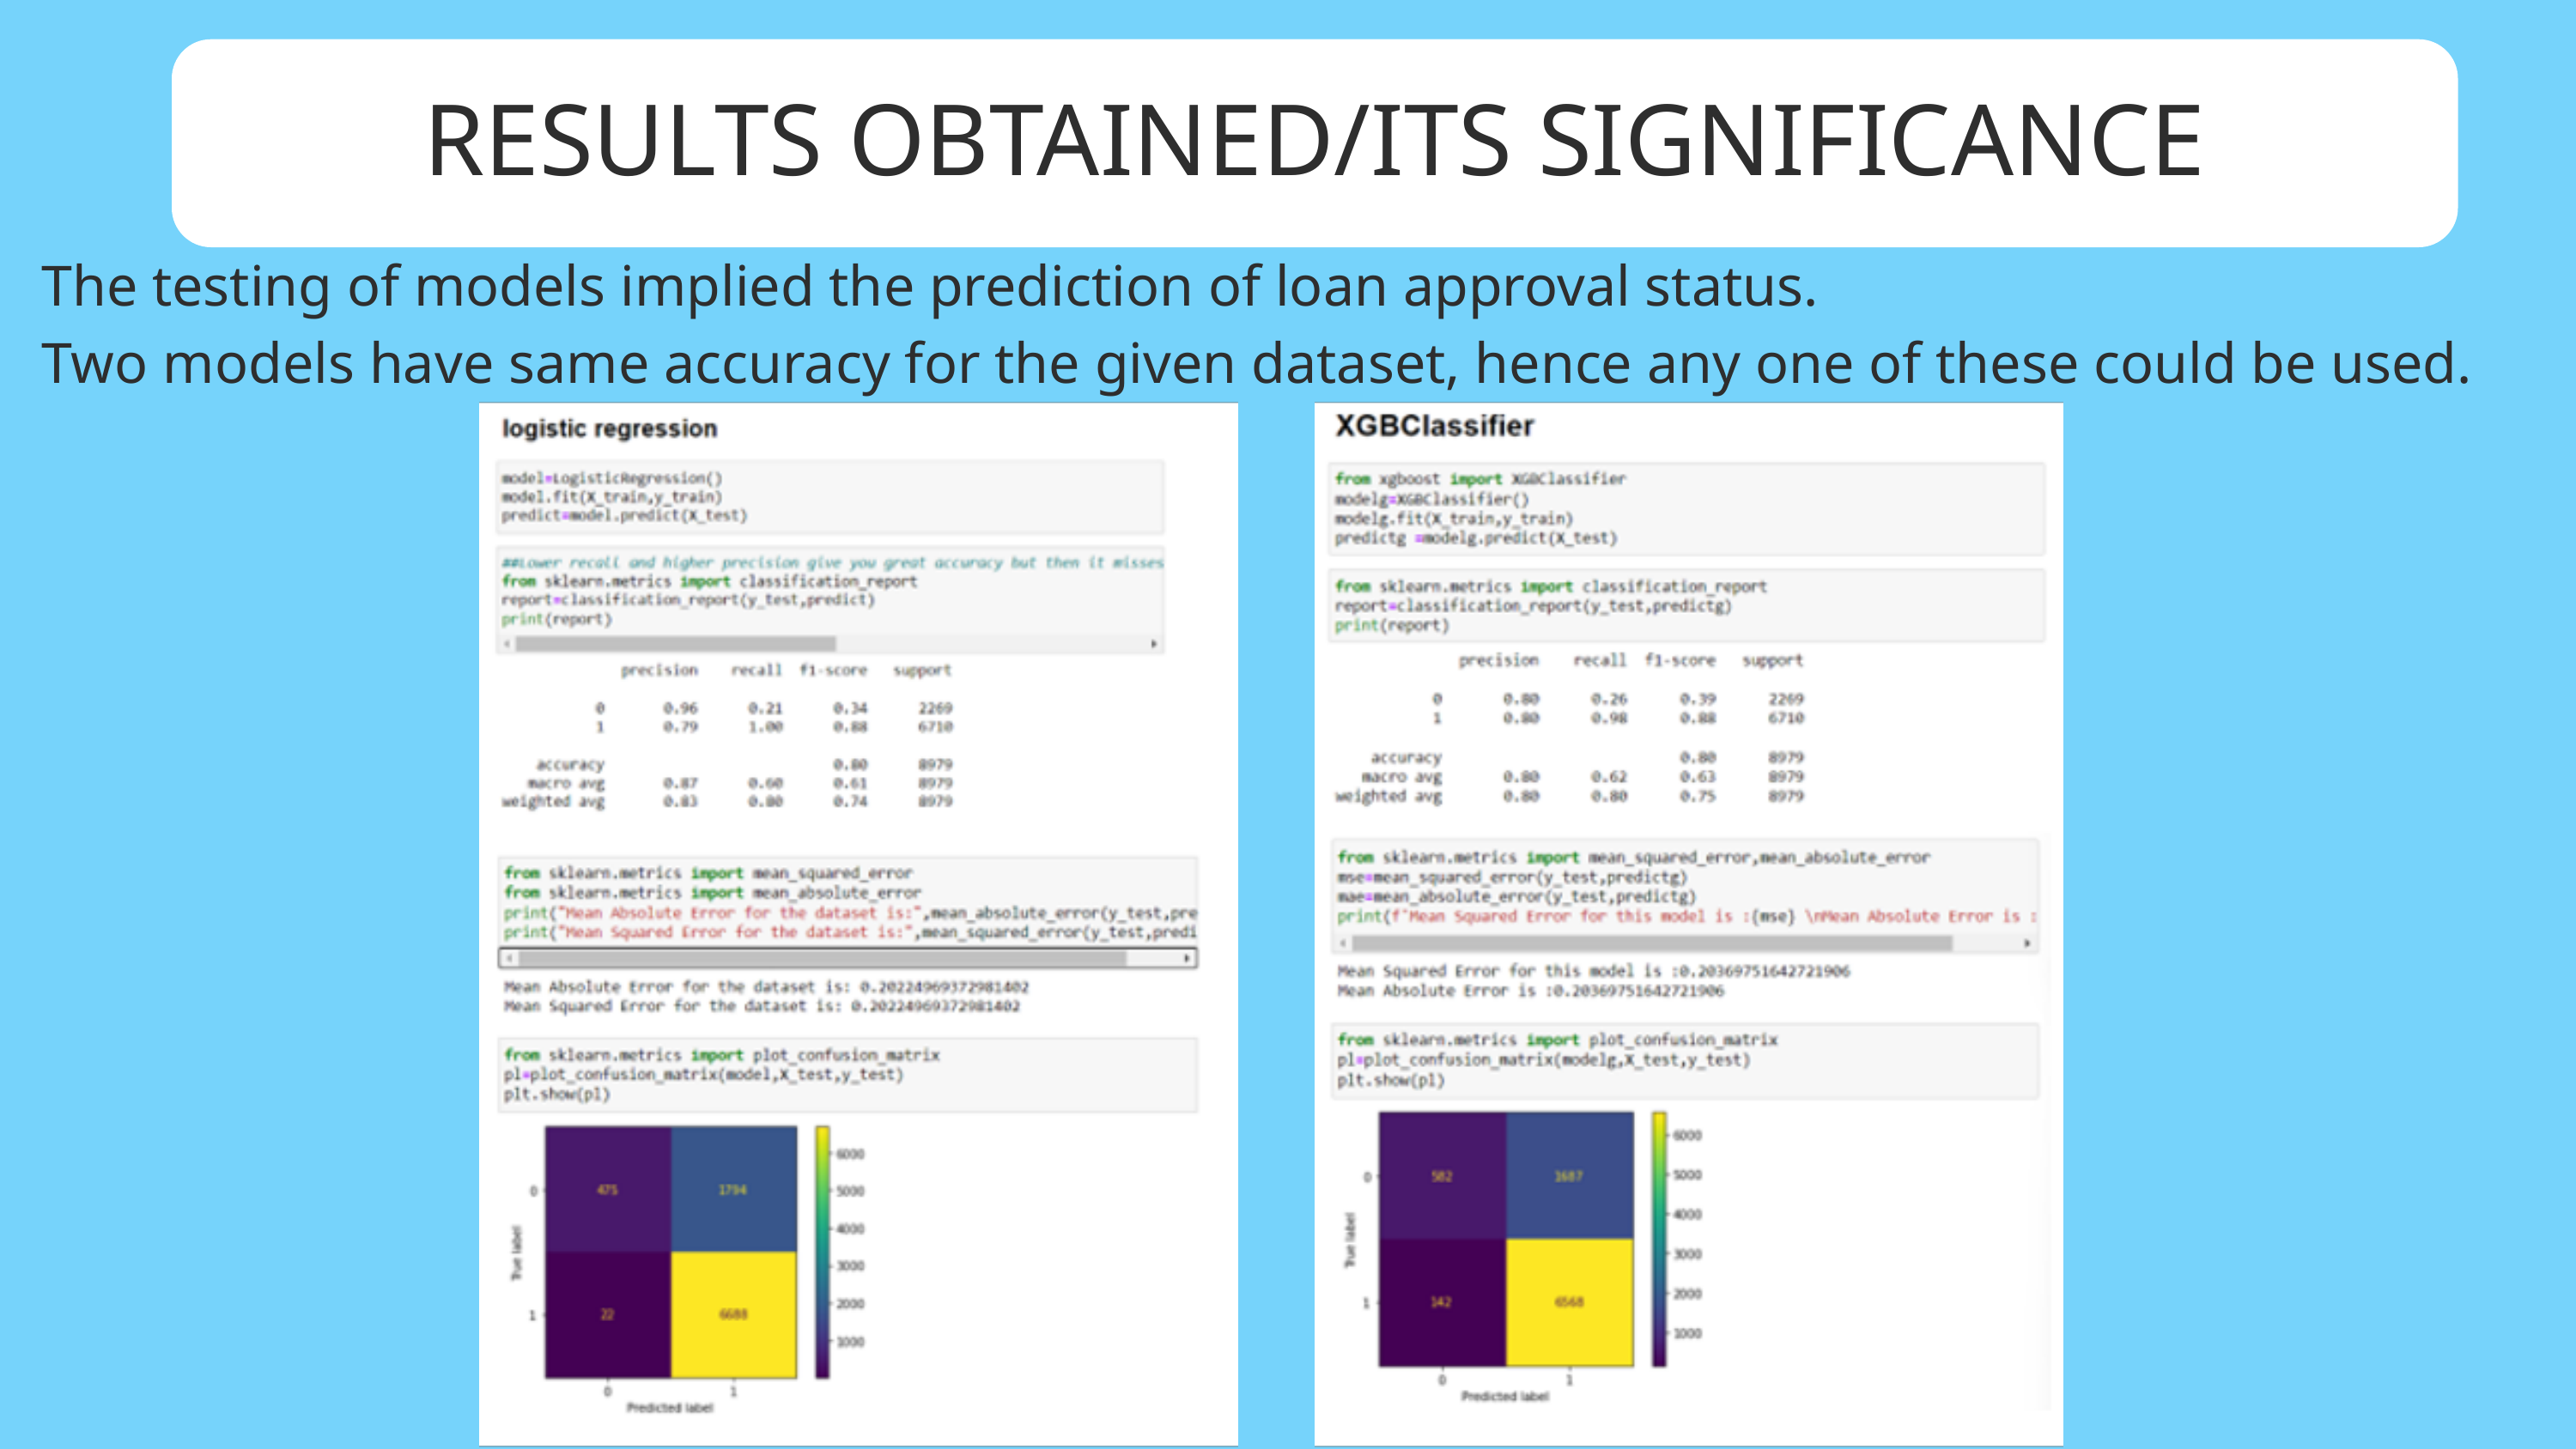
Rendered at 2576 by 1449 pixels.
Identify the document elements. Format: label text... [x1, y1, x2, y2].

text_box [171, 39, 2458, 248]
picture [479, 400, 1239, 1449]
text_box The testing of models implied the prediction of loan approval status. Two models have same accuracy for the given dataset, hence any one of these could be used. [27, 239, 2549, 395]
picture [1314, 400, 2063, 1449]
